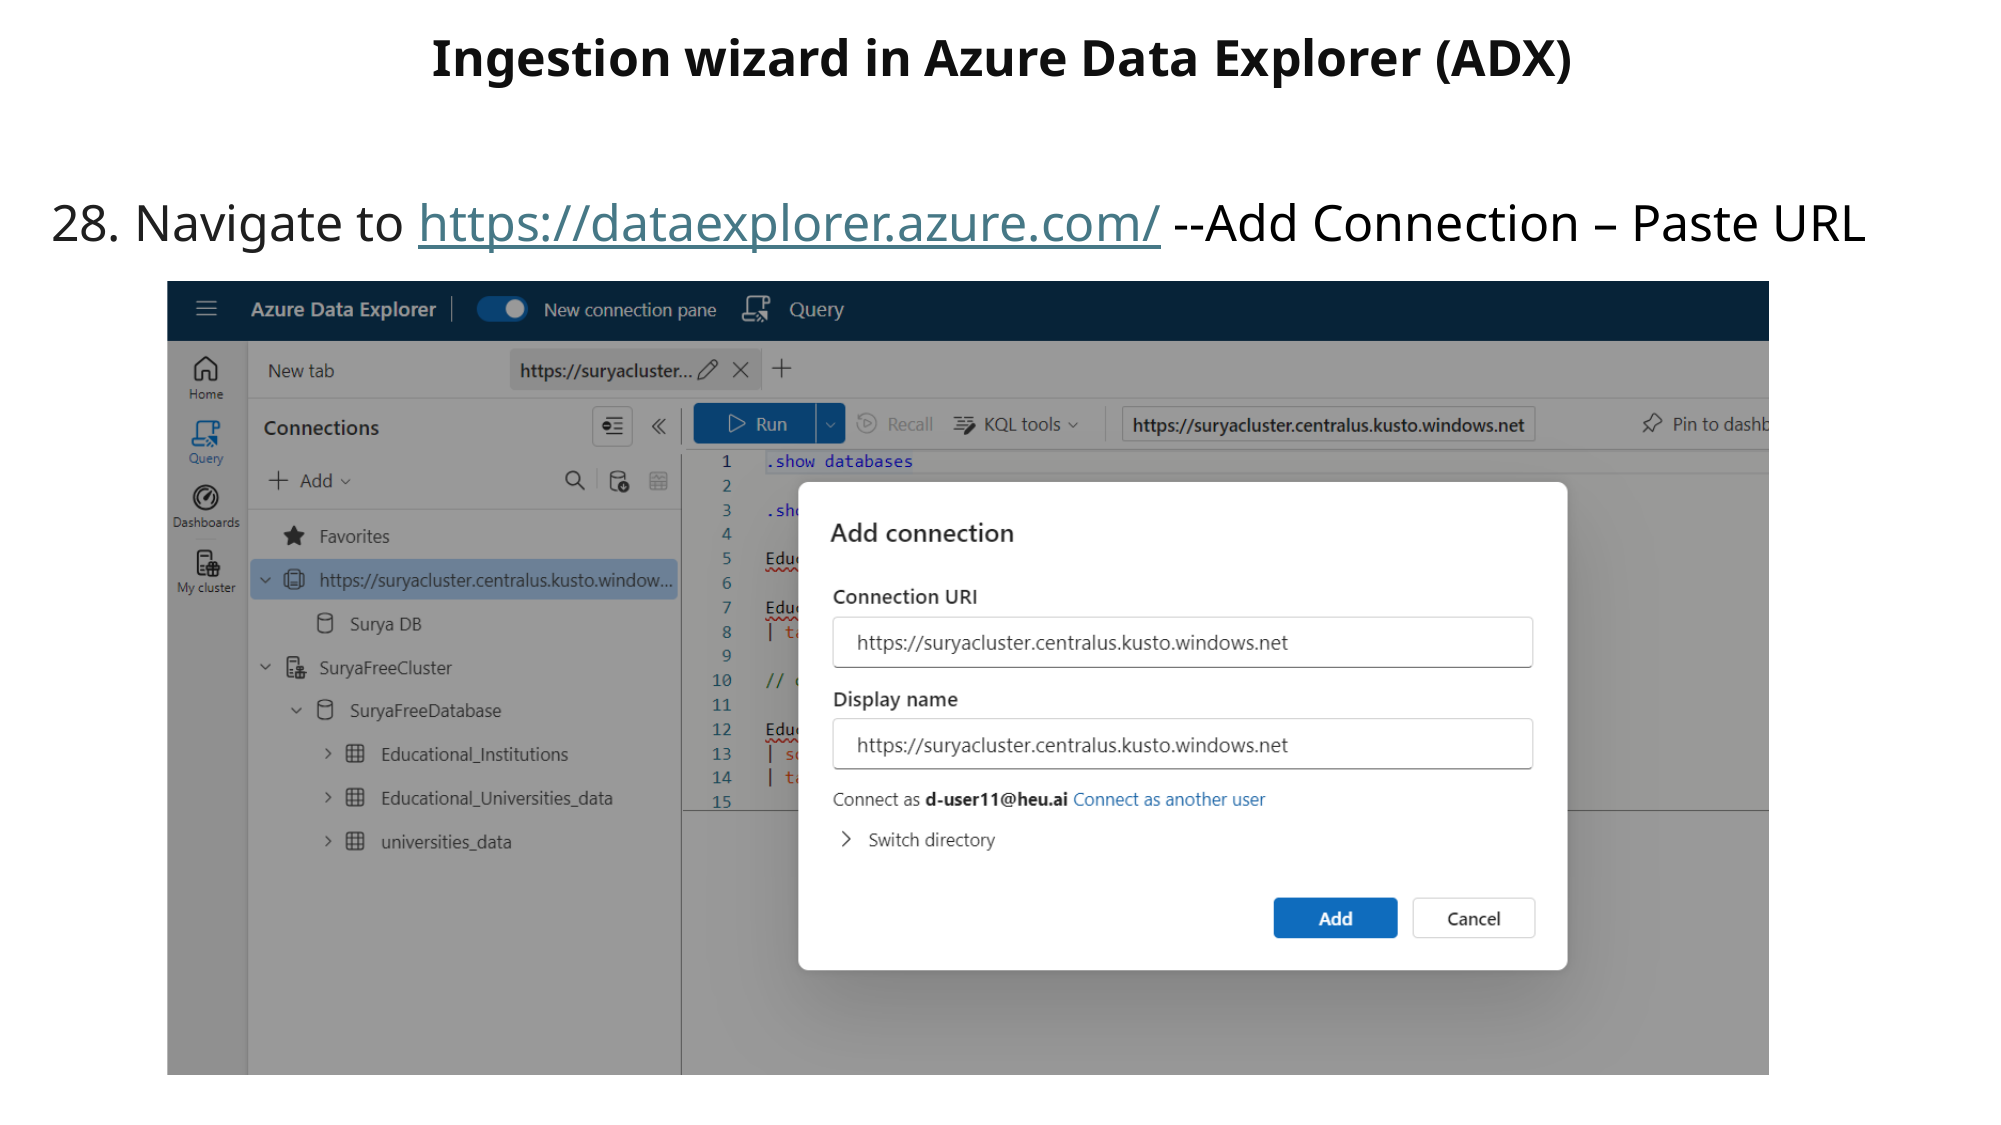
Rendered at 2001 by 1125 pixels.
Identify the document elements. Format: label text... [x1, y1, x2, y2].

subtitle Ingestion wizard in Azure Data Explorer (ADX) 28. Navigate to https://dataexplorer.azure.com/ --Add Connection – Paste URL [36, 26, 1970, 1095]
picture [166, 280, 1770, 1076]
